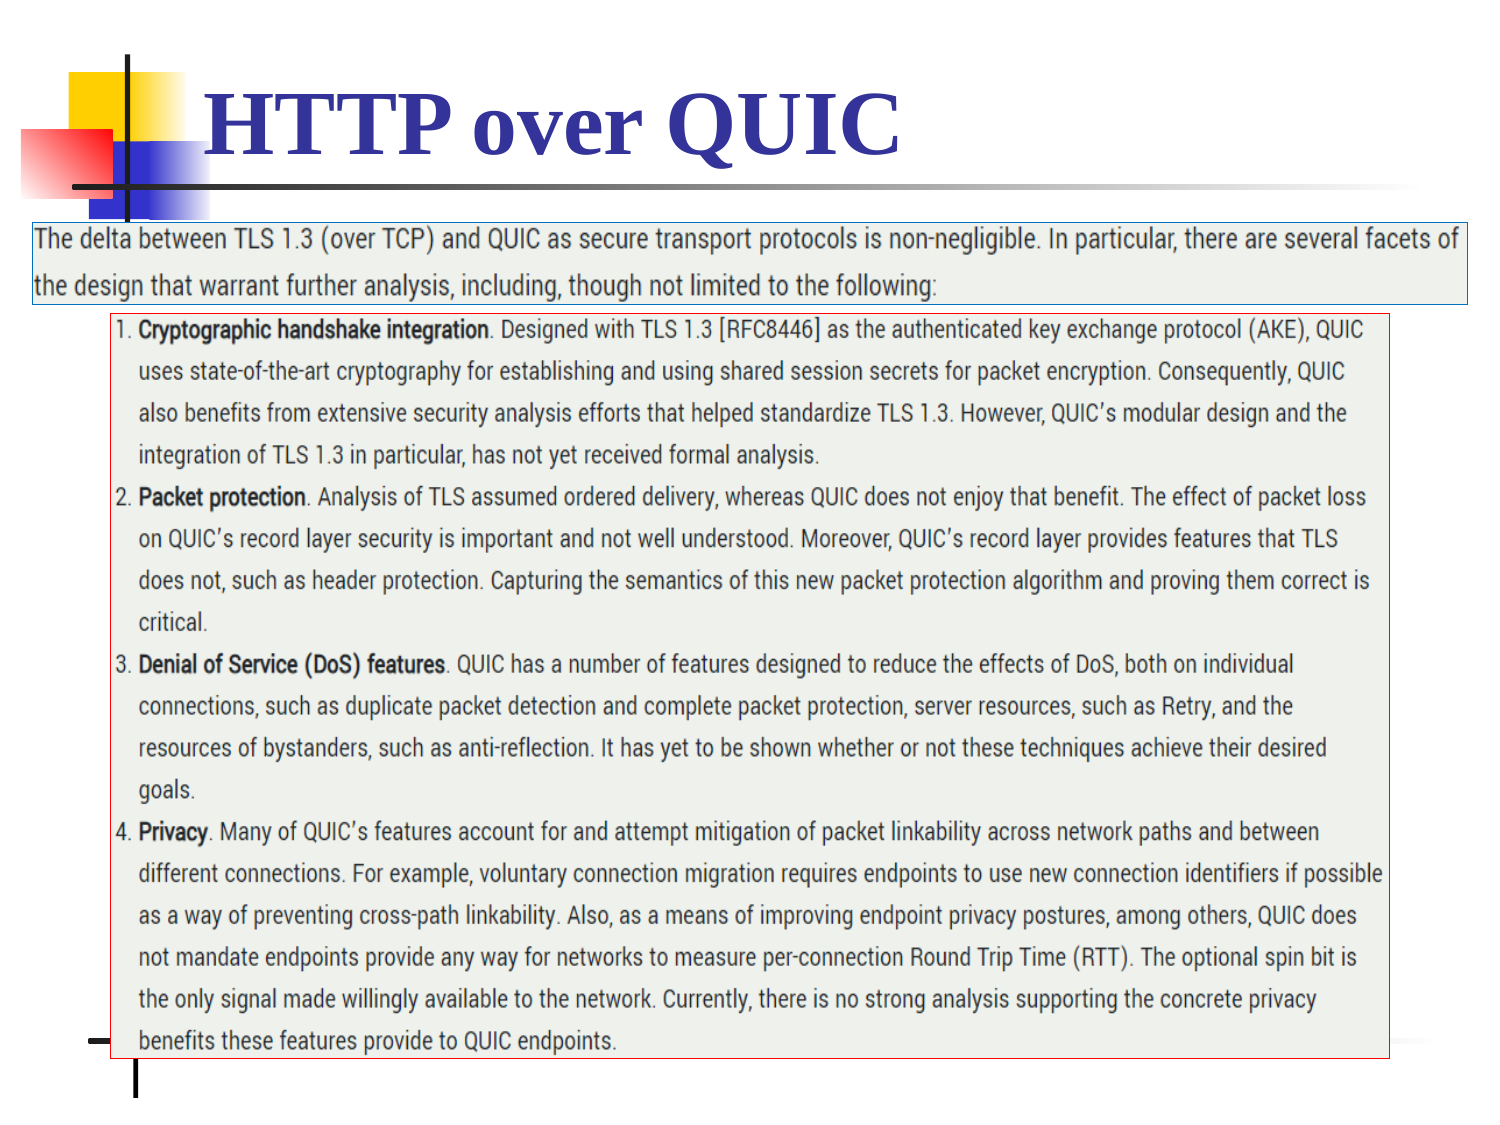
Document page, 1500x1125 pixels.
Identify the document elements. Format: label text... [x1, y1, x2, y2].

picture [32, 221, 1468, 306]
title HTTP over QUIC [188, 23, 1468, 181]
picture [110, 312, 1390, 1059]
